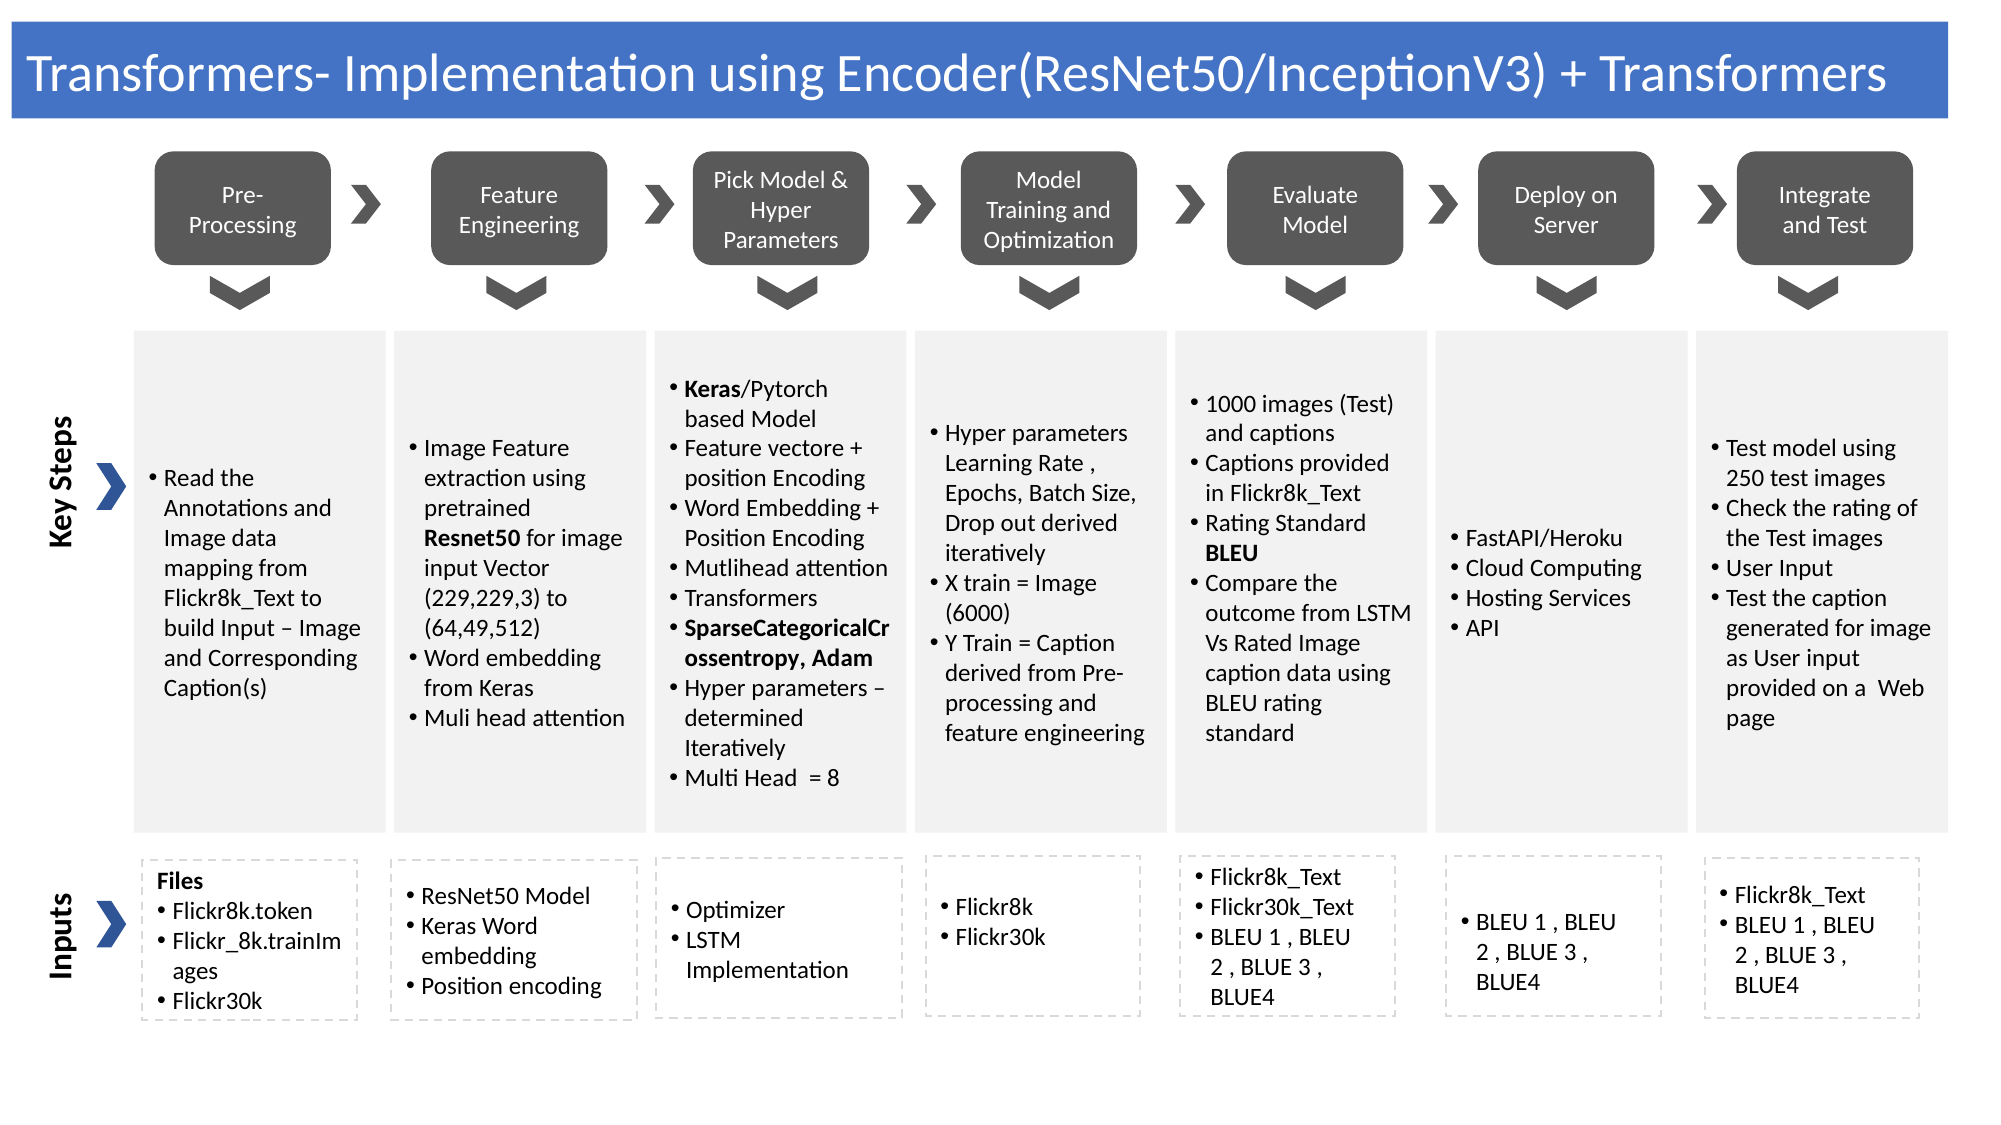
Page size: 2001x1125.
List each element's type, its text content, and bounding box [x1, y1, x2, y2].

text_box [208, 274, 271, 312]
text_box Test model using 250 test images Check the rating of the Test images User Input Test the caption generated for image as User input provided on a Web page [1695, 330, 1949, 834]
text_box Image Feature extraction using pretrained Resnet50 for image input Vector (229,229,3) to (64,49,512) Word embedding from Keras Muli head attention [393, 330, 647, 834]
text_box 1000 images (Test) and captions Captions provided in Flickr8k_Text Rating Standard BLEU Compare the outcome from LSTM Vs Rated Image caption data using BLEU rating standard [1174, 330, 1428, 834]
text_box Flickr8k_Text Flickr30k_Text BLEU 1 , BLEU 2 , BLUE 3 , BLUE4 [1179, 855, 1396, 1017]
text_box [1173, 183, 1207, 225]
text_box [1777, 274, 1840, 312]
text_box Model Training and Optimization [959, 150, 1139, 267]
text_box [348, 183, 383, 225]
text_box [1284, 274, 1347, 312]
text_box Pre- Processing [153, 150, 332, 267]
text_box Feature Engineering [430, 150, 609, 267]
text_box Key Steps [42, 377, 74, 588]
text_box Read the Annotations and Image data mapping from Flickr8k_Text to build Input – Image and Corresponding Caption(s) [133, 330, 387, 834]
text_box BLEU 1 , BLEU 2 , BLUE 3 , BLUE4 [1445, 855, 1662, 1017]
text_box ResNet50 Model Keras Word embedding Position encoding [390, 859, 638, 1021]
text_box Files Flickr8k.token Flickr_8k.trainImages Flickr30k [141, 859, 358, 1021]
text_box [1018, 274, 1081, 312]
text_box Hyper parameters Learning Rate , Epochs, Batch Size, Drop out derived iteratively X train = Image (6000) Y Train = Caption derived from Pre-processing and feature engineering [914, 330, 1168, 834]
text_box [94, 899, 128, 949]
text_box Evaluate Model [1226, 150, 1405, 267]
text_box [485, 274, 548, 312]
text_box Transformers- Implementation using Encoder(ResNet50/InceptionV3) + Transformers [11, 21, 1949, 119]
text_box [94, 462, 128, 511]
text_box [1426, 183, 1460, 225]
text_box Keras/Pytorch based Model Feature vectore + position Encoding Word Embedding + Position Encoding Mutlihead attention Transformers SparseCategoricalCrossentropy, Adam Hyper parameters – determined Iteratively Multi Head = 8 [653, 330, 908, 834]
text_box Pick Model & Hyper Parameters [691, 150, 871, 267]
text_box Inputs [42, 832, 74, 1042]
text_box Deploy on Server [1477, 150, 1656, 267]
text_box Optimizer LSTM Implementation [655, 857, 903, 1019]
text_box [642, 183, 676, 225]
text_box [904, 183, 938, 225]
text_box Integrate and Test [1735, 150, 1915, 267]
text_box Flickr8k_Text BLEU 1 , BLEU 2 , BLUE 3 , BLUE4 [1704, 857, 1920, 1019]
text_box [756, 274, 819, 312]
text_box [1535, 274, 1598, 312]
text_box FastAPI/Heroku Cloud Computing Hosting Services API [1435, 330, 1689, 834]
text_box [1695, 183, 1729, 225]
text_box Flickr8k Flickr30k [925, 855, 1141, 1017]
